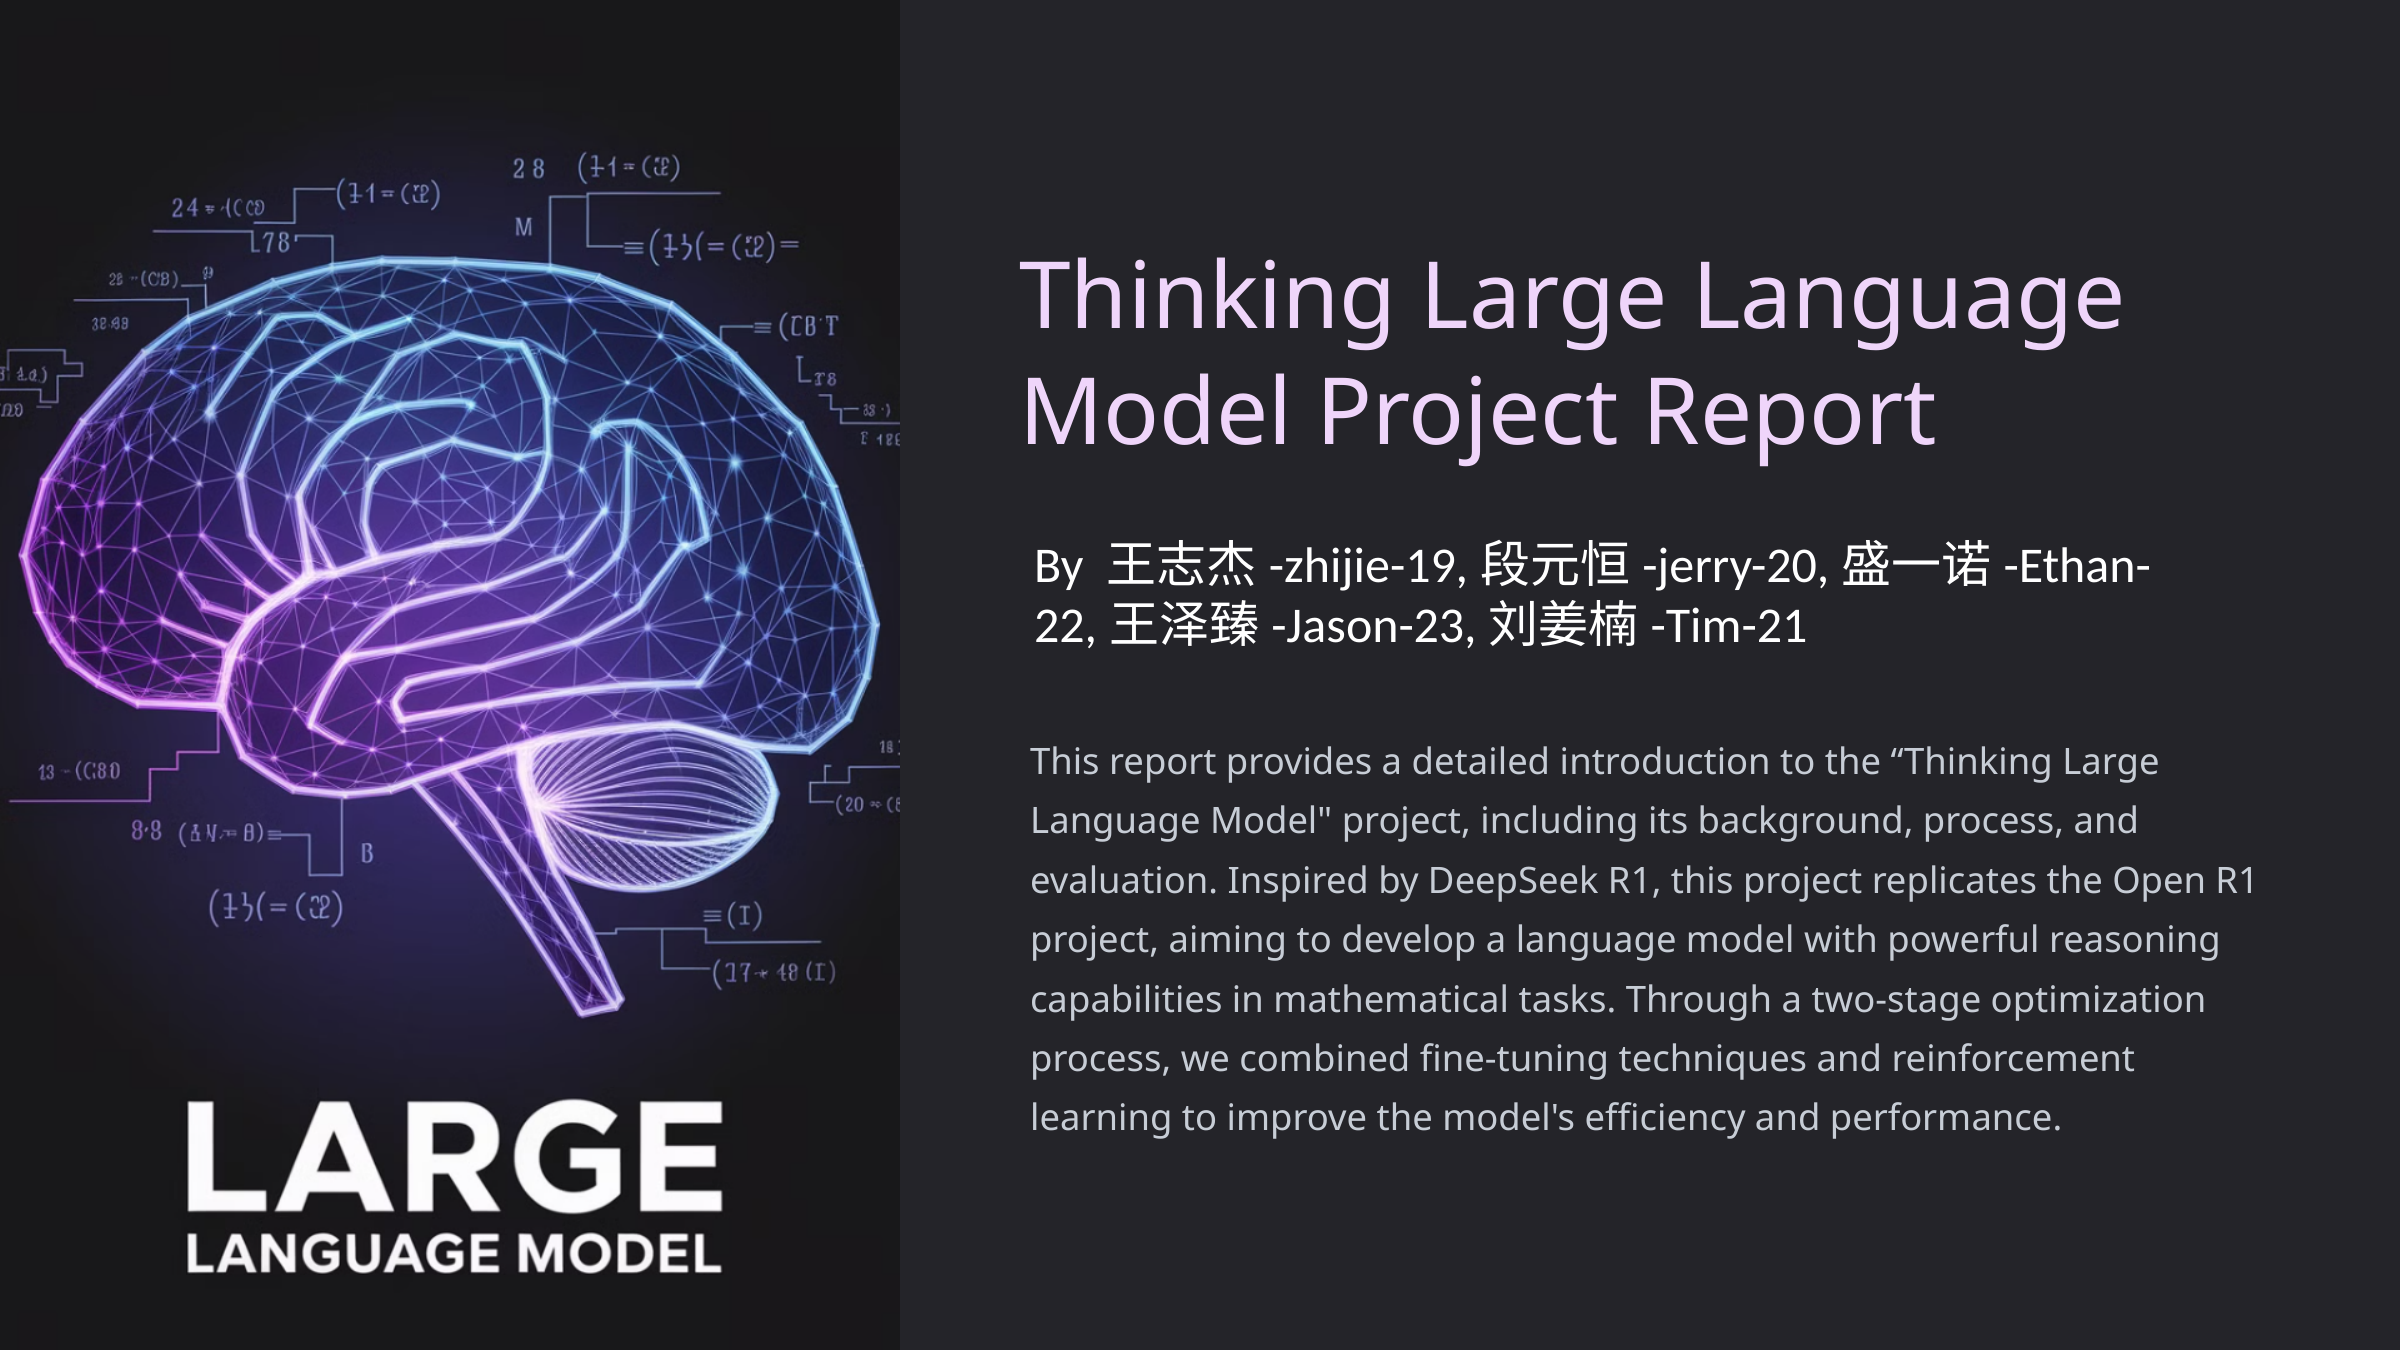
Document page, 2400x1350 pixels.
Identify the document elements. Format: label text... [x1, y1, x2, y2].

text_box By 王志杰-zhijie-19,段元恒-jerry-20,盛一诺-Ethan-22,王泽臻-Jason-23,刘姜楠-Tim-21 [1019, 525, 2226, 660]
picture [0, 0, 900, 1350]
text_box This report provides a detailed introduction to the “Thinking Large Language Model" project, including its background, process, and evaluation. Inspired by DeepSeek R1, this project replicates the Open R1 project, aiming to develop a language model with powerful reasoning capabilities in mathematical tasks. Through a two-stage optimization process, we combined fine-tuning techniques and reinforcement learning to improve the model's efficiency and performance. [1030, 722, 2270, 1199]
text_box Thinking Large Language Model Project Report [1019, 231, 2259, 464]
